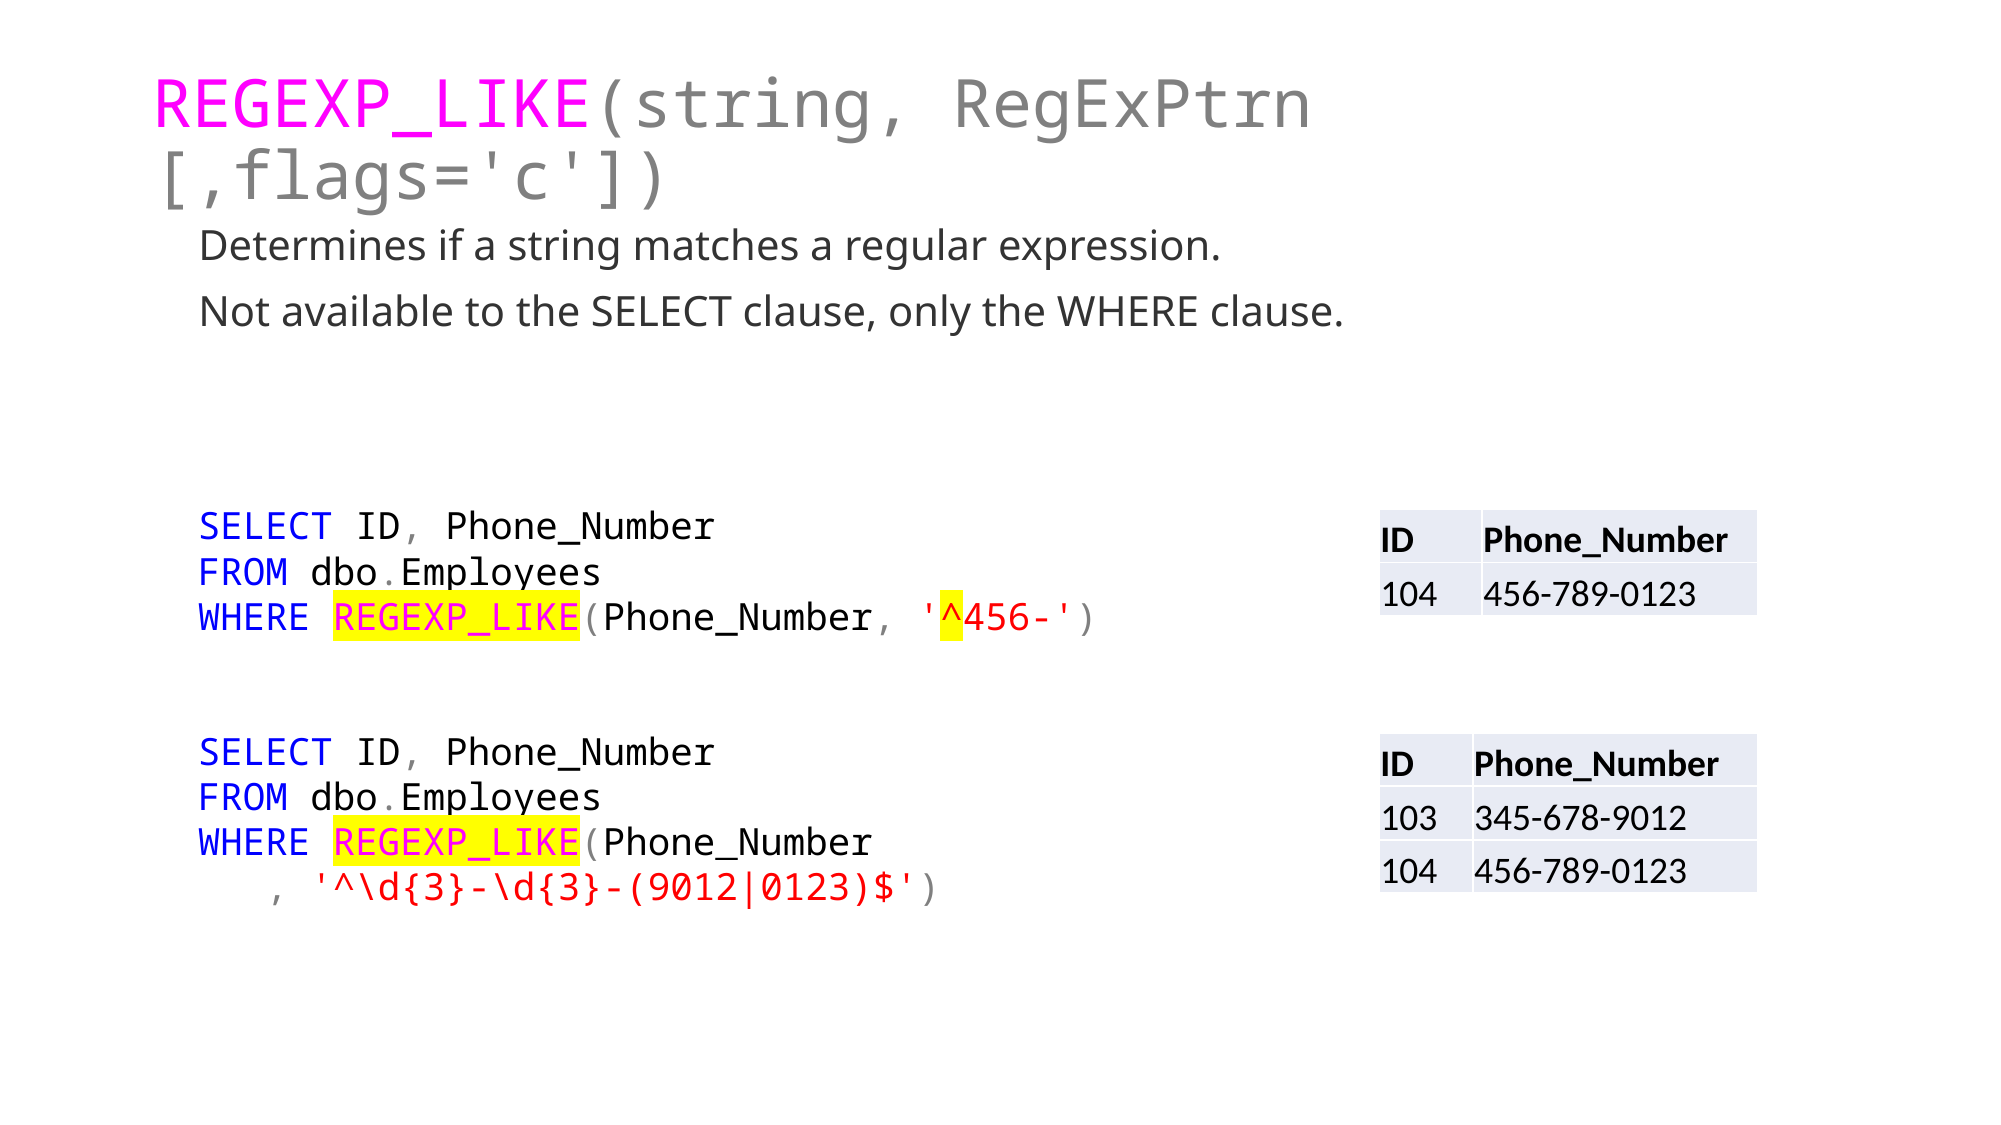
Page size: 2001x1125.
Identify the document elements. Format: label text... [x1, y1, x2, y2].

table_header ID [1380, 510, 1481, 562]
list Determines if a string matches a regular expression. Not available to the SELECT clause, only the WHERE clause. [183, 216, 1500, 346]
table_cell 456-789-0123 [1474, 841, 1757, 892]
table_cell 104 [1380, 841, 1472, 892]
text_box SELECT ID, Phone_Number FROM dbo.Employees WHERE REGEXP_LIKE(Phone_Number, '^456-') SELECT ID, Phone_Number FROM dbo.Employees WHERE REGEXP_LIKE(Phone_Number , '^\d{3}-\d{3}-(9012|0123)$') [183, 495, 1204, 958]
table_cell 456-789-0123 [1483, 563, 1757, 615]
table_cell 345-678-9012 [1474, 787, 1757, 839]
table_header Phone_Number [1483, 510, 1757, 562]
table_cell 103 [1380, 787, 1472, 839]
table_cell 104 [1380, 563, 1481, 615]
table_header ID [1380, 734, 1472, 785]
title REGEXP_LIKE(string, RegExPtrn [,flags='c']) [137, 63, 1863, 221]
table_header Phone_Number [1474, 734, 1757, 785]
